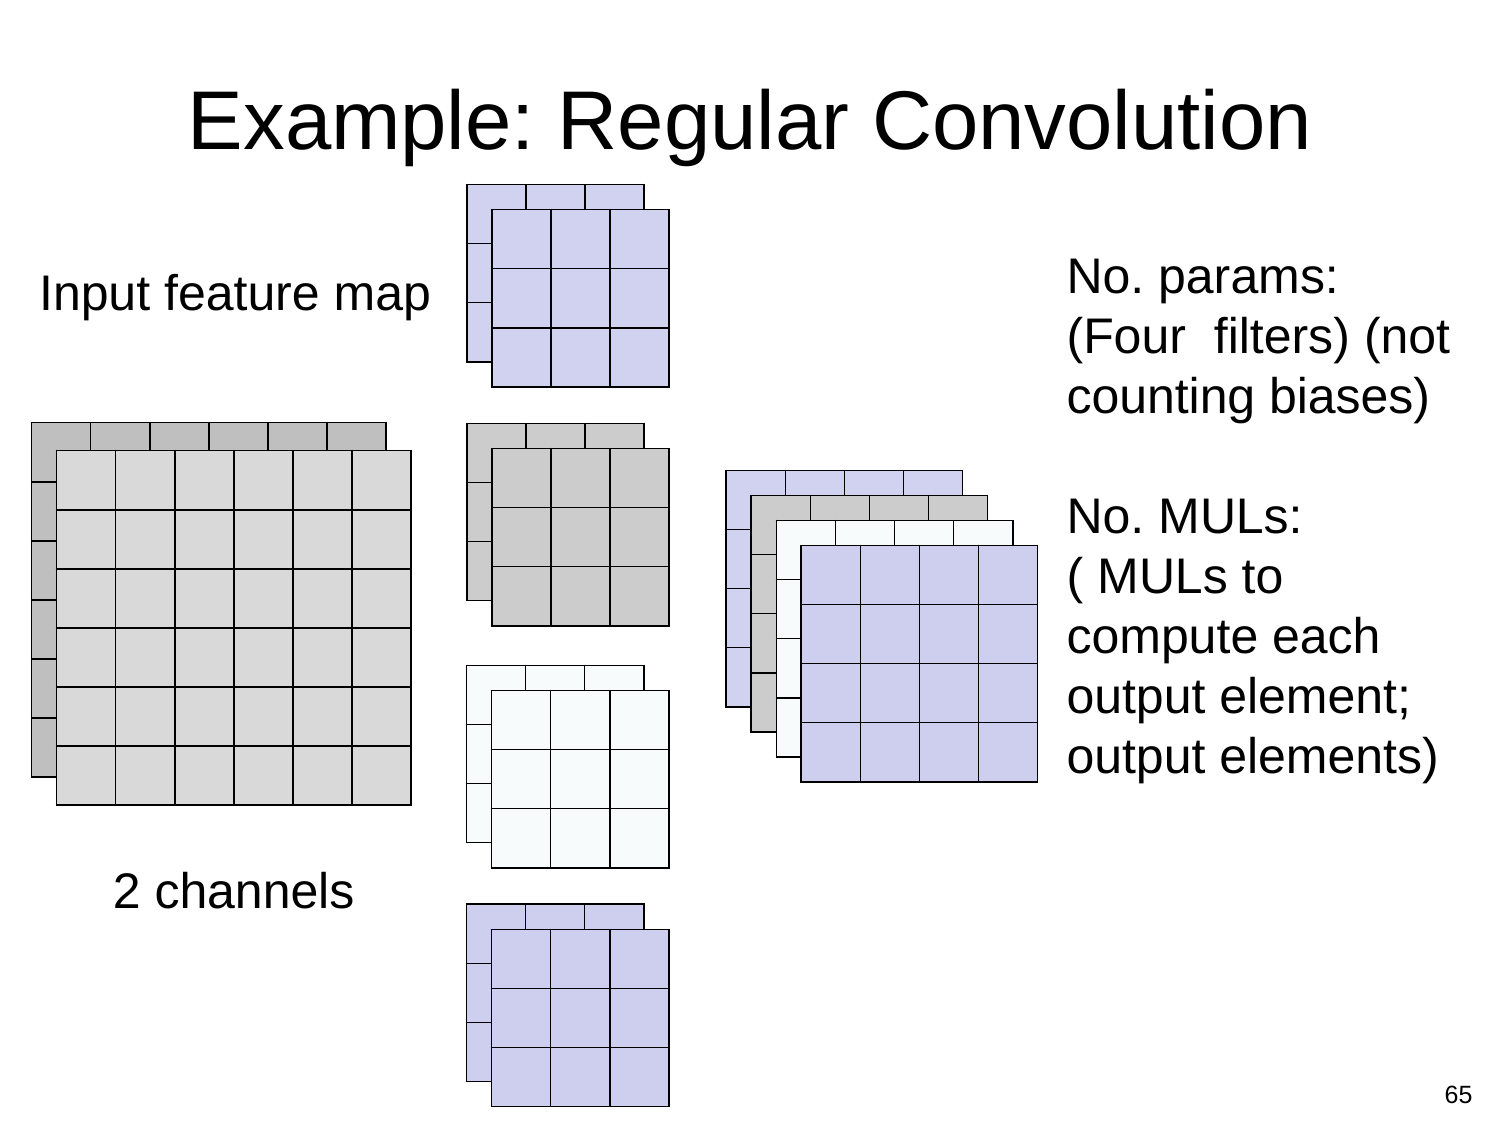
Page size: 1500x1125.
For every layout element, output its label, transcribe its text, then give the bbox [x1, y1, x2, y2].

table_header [585, 905, 643, 929]
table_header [611, 691, 668, 749]
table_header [777, 521, 835, 579]
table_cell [611, 809, 668, 867]
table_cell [235, 570, 292, 627]
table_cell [752, 674, 776, 731]
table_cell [777, 699, 800, 756]
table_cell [468, 244, 491, 302]
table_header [526, 666, 584, 690]
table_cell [551, 750, 609, 808]
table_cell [116, 570, 174, 627]
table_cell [802, 605, 860, 663]
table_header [492, 691, 550, 749]
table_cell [727, 589, 750, 647]
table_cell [353, 511, 410, 568]
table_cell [294, 747, 351, 804]
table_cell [116, 629, 174, 686]
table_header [551, 930, 609, 988]
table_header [235, 451, 292, 509]
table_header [904, 471, 962, 495]
title Example: Regular Convolution [74, 44, 1426, 188]
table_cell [176, 629, 233, 686]
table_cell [353, 747, 410, 804]
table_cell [727, 530, 750, 588]
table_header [492, 930, 550, 988]
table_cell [551, 809, 609, 867]
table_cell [493, 269, 550, 327]
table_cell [116, 511, 174, 568]
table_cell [492, 750, 550, 808]
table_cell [920, 605, 978, 663]
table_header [727, 471, 785, 529]
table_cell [611, 329, 668, 386]
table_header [526, 905, 584, 929]
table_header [294, 451, 351, 509]
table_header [493, 210, 550, 268]
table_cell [468, 483, 491, 541]
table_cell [611, 567, 668, 625]
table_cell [57, 570, 115, 627]
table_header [176, 451, 233, 509]
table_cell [611, 1048, 668, 1106]
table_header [467, 666, 525, 724]
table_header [861, 546, 919, 604]
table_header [611, 449, 668, 507]
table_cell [176, 511, 233, 568]
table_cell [552, 567, 609, 625]
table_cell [752, 614, 776, 672]
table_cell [493, 329, 550, 386]
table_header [611, 210, 668, 268]
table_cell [235, 688, 292, 745]
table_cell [979, 723, 1037, 781]
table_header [551, 691, 609, 749]
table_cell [777, 639, 800, 697]
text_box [10, 851, 457, 926]
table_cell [294, 629, 351, 686]
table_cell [467, 1023, 491, 1081]
table_header [328, 423, 385, 450]
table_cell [467, 784, 491, 842]
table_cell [57, 688, 115, 745]
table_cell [468, 303, 491, 361]
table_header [611, 930, 668, 988]
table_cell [611, 269, 668, 327]
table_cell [611, 508, 668, 566]
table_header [468, 185, 525, 243]
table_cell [176, 747, 233, 804]
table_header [527, 185, 584, 209]
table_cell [468, 542, 491, 600]
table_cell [32, 660, 56, 717]
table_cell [777, 580, 800, 638]
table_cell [57, 629, 115, 686]
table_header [57, 451, 115, 509]
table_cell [176, 688, 233, 745]
table_header [151, 423, 208, 450]
table_header [269, 423, 326, 450]
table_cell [294, 511, 351, 568]
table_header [586, 424, 643, 448]
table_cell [467, 964, 491, 1022]
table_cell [57, 747, 115, 804]
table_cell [552, 269, 609, 327]
table_cell [32, 483, 56, 540]
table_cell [353, 570, 410, 627]
table_header [91, 423, 149, 450]
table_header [979, 546, 1037, 604]
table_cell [294, 570, 351, 627]
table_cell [32, 719, 56, 776]
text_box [24, 253, 471, 328]
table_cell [492, 809, 550, 867]
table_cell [920, 723, 978, 781]
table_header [836, 521, 894, 545]
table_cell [551, 1048, 609, 1106]
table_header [920, 546, 978, 604]
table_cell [32, 542, 56, 599]
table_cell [176, 570, 233, 627]
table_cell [861, 723, 919, 781]
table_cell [353, 688, 410, 745]
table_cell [294, 688, 351, 745]
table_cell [32, 601, 56, 658]
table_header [552, 449, 609, 507]
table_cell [492, 989, 550, 1047]
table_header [752, 496, 810, 554]
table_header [585, 666, 643, 690]
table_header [802, 546, 860, 604]
slide_number 65 [1137, 1070, 1488, 1112]
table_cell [353, 629, 410, 686]
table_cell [552, 508, 609, 566]
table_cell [492, 1048, 550, 1106]
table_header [811, 496, 869, 520]
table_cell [116, 747, 174, 804]
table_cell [493, 567, 550, 625]
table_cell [920, 664, 978, 722]
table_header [895, 521, 953, 545]
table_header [552, 210, 609, 268]
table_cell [611, 750, 668, 808]
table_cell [116, 688, 174, 745]
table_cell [861, 605, 919, 663]
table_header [527, 424, 584, 448]
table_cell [493, 508, 550, 566]
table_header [353, 451, 410, 509]
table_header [929, 496, 987, 520]
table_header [468, 424, 525, 482]
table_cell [235, 629, 292, 686]
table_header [786, 471, 844, 495]
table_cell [552, 329, 609, 386]
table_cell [802, 664, 860, 722]
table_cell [551, 989, 609, 1047]
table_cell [235, 747, 292, 804]
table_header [116, 451, 174, 509]
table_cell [752, 555, 776, 613]
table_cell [979, 664, 1037, 722]
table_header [870, 496, 928, 520]
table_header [493, 449, 550, 507]
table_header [954, 521, 1012, 545]
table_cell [802, 723, 860, 781]
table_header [467, 905, 525, 963]
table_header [586, 185, 643, 209]
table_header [845, 471, 903, 495]
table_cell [979, 605, 1037, 663]
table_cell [727, 648, 750, 706]
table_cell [611, 989, 668, 1047]
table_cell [235, 511, 292, 568]
table_header [32, 423, 90, 481]
table_header [210, 423, 267, 450]
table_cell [861, 664, 919, 722]
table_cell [467, 725, 491, 783]
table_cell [57, 511, 115, 568]
